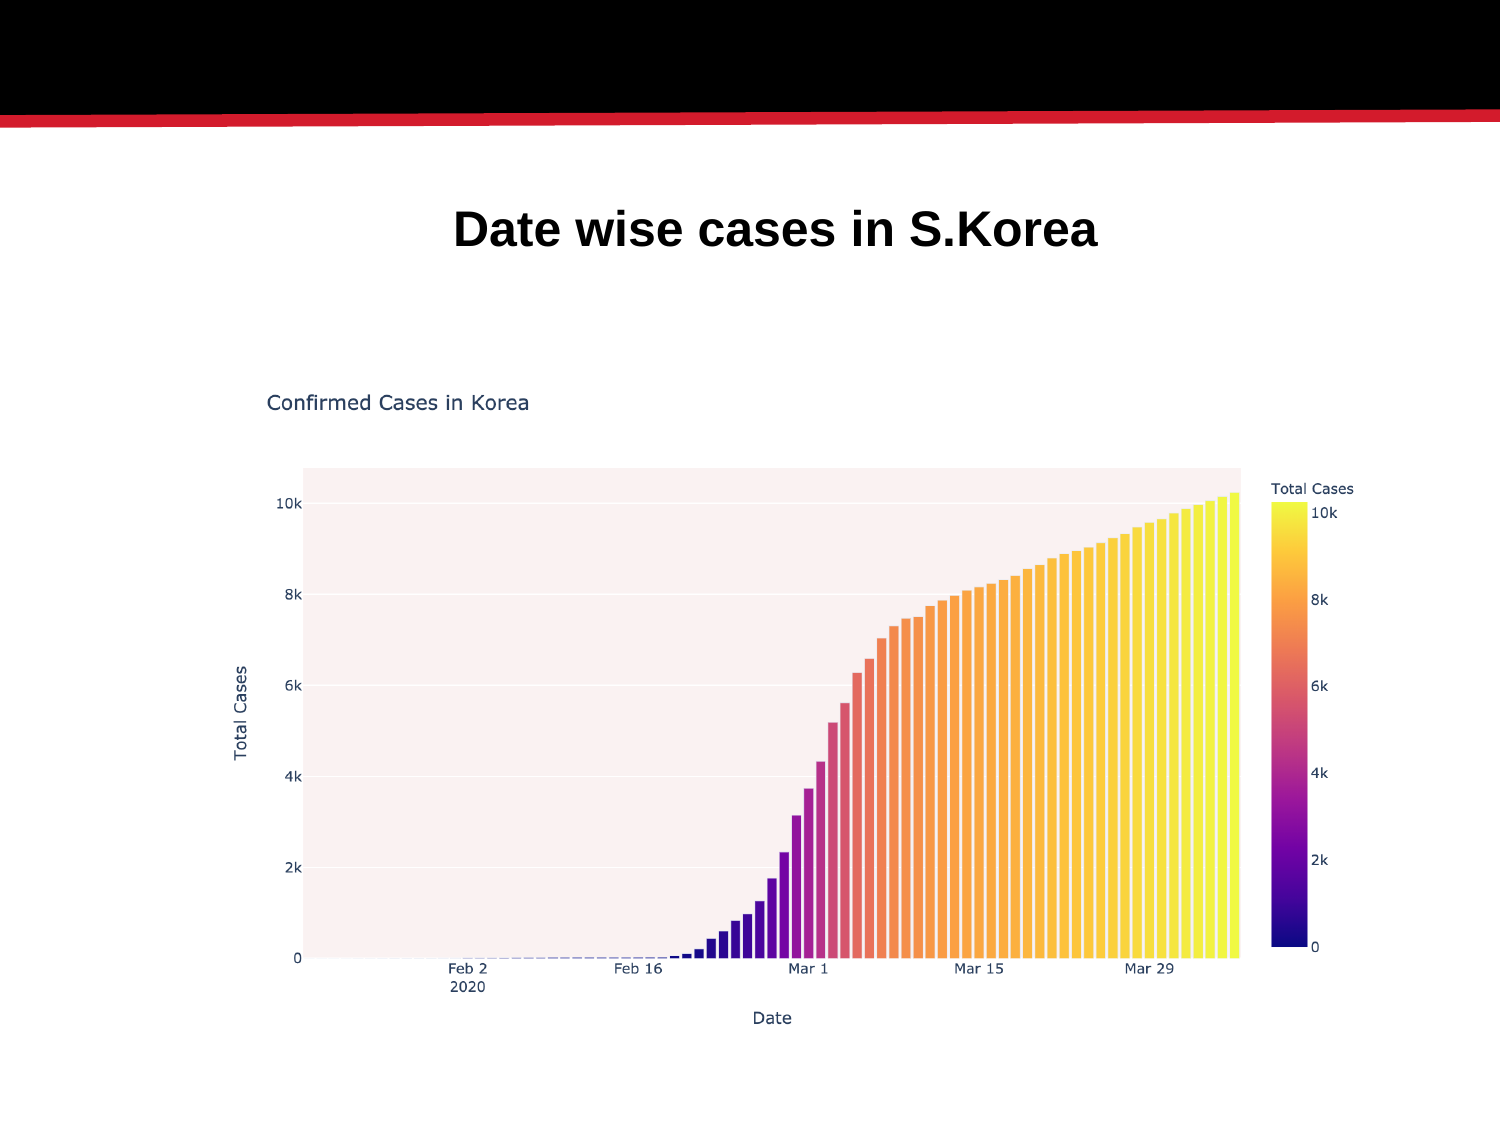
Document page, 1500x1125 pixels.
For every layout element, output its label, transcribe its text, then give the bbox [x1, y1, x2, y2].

picture [1059, 10, 1483, 121]
picture [215, 382, 1398, 1044]
title Date wise cases in S.Korea [184, 189, 1367, 362]
